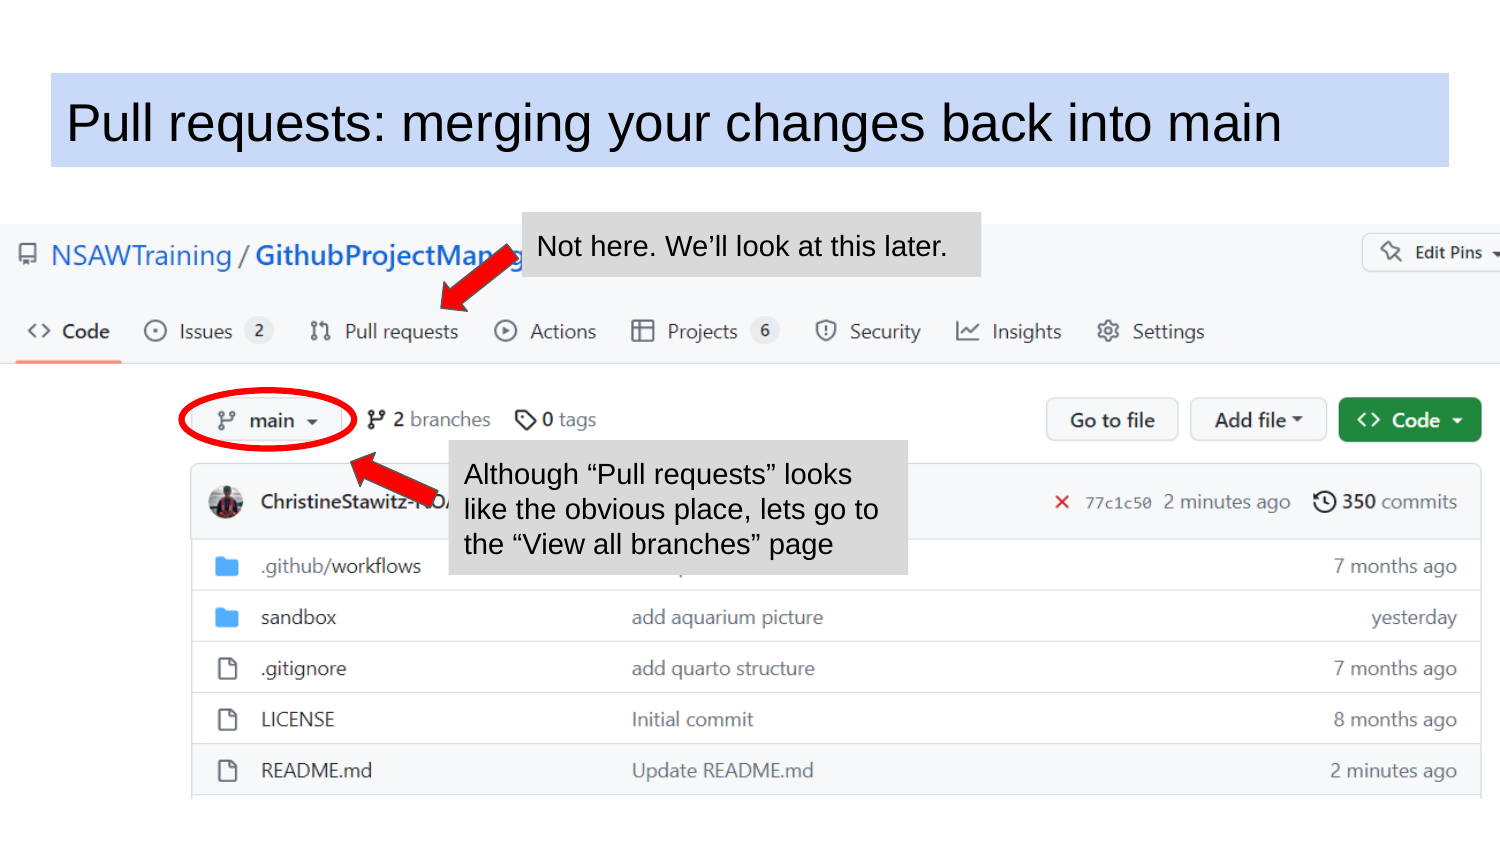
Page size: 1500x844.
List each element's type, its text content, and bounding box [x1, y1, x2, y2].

picture [0, 224, 1500, 799]
title Pull requests: merging your changes back into main [51, 72, 1449, 167]
text_box Not here. We’ll look at this later. [521, 212, 982, 223]
